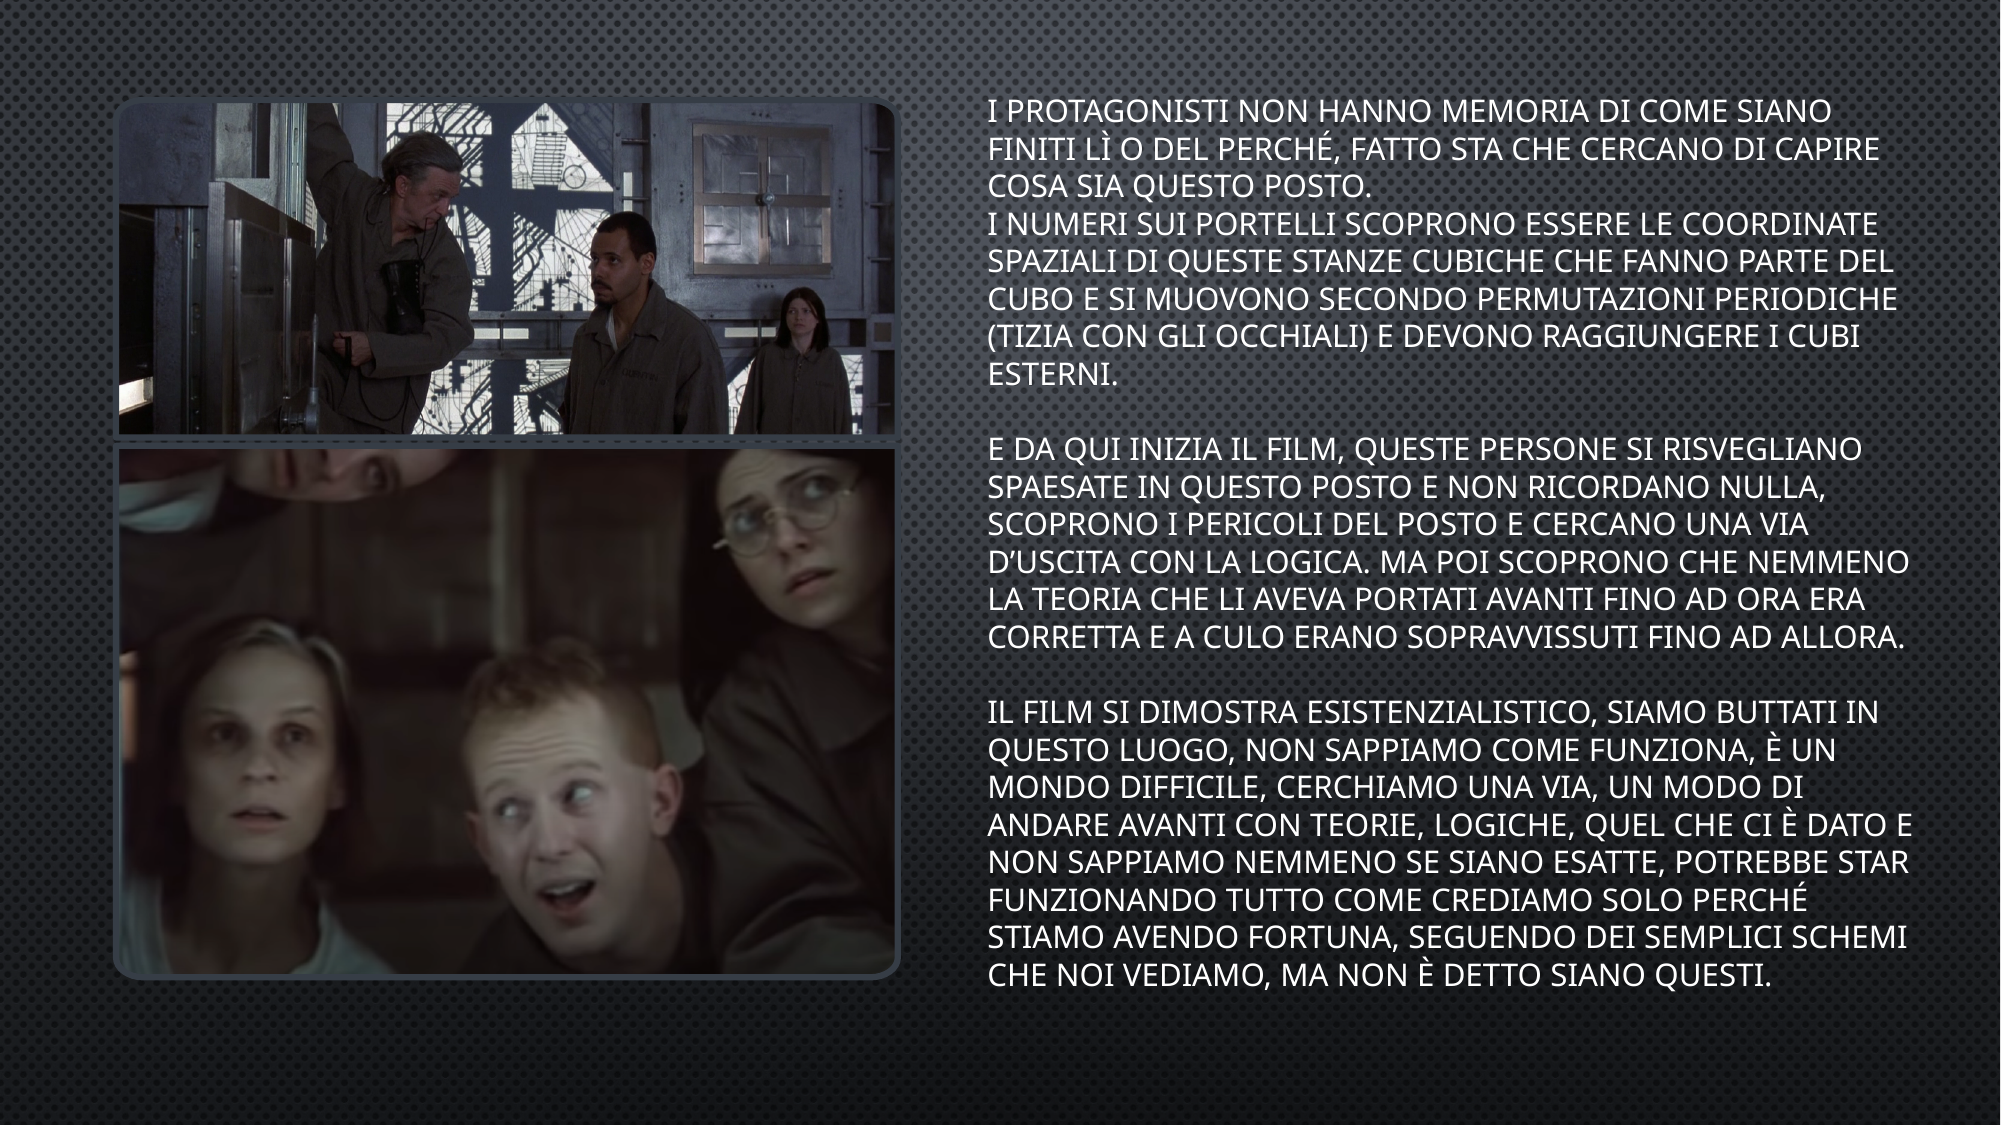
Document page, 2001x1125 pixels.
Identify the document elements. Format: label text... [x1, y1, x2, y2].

picture [115, 445, 899, 978]
picture [115, 99, 899, 438]
list I protagonisti non hanno memoria di come siano finiti lì o del perché, fatto sta che cercano di capire cosa sia questo posto. I numeri sui portelli scoprono essere le coordinate spaziali di queste stanze cubiche che fanno parte del cubo e si muovono secondo permutazioni periodiche (tizia con gli occhiali) e devono raggiungere i cubi esterni. E da qui inizia il film, queste persone si risvegliano spaesate in questo posto e non ricordano nulla, scoprono i pericoli del posto e cercano una via d’uscita con la logica. Ma poi scoprono che nemmeno la teoria che li aveva portati avanti fino ad ora era corretta e a culo erano sopravvissuti fino ad allora. Il film si dimostra esistenzialistico, siamo buttati in questo luogo, non sappiamo come funziona, è un mondo difficile, cerchiamo una via, un modo di andare avanti con teorie, logiche, quel che ci è dato e non sappiamo nemmeno se siano esatte, potrebbe star funzionando tutto come crediamo solo perché stiamo avendo fortuna, seguendo dei semplici schemi che noi vediamo, ma non è detto siano questi. [972, 81, 1937, 1003]
